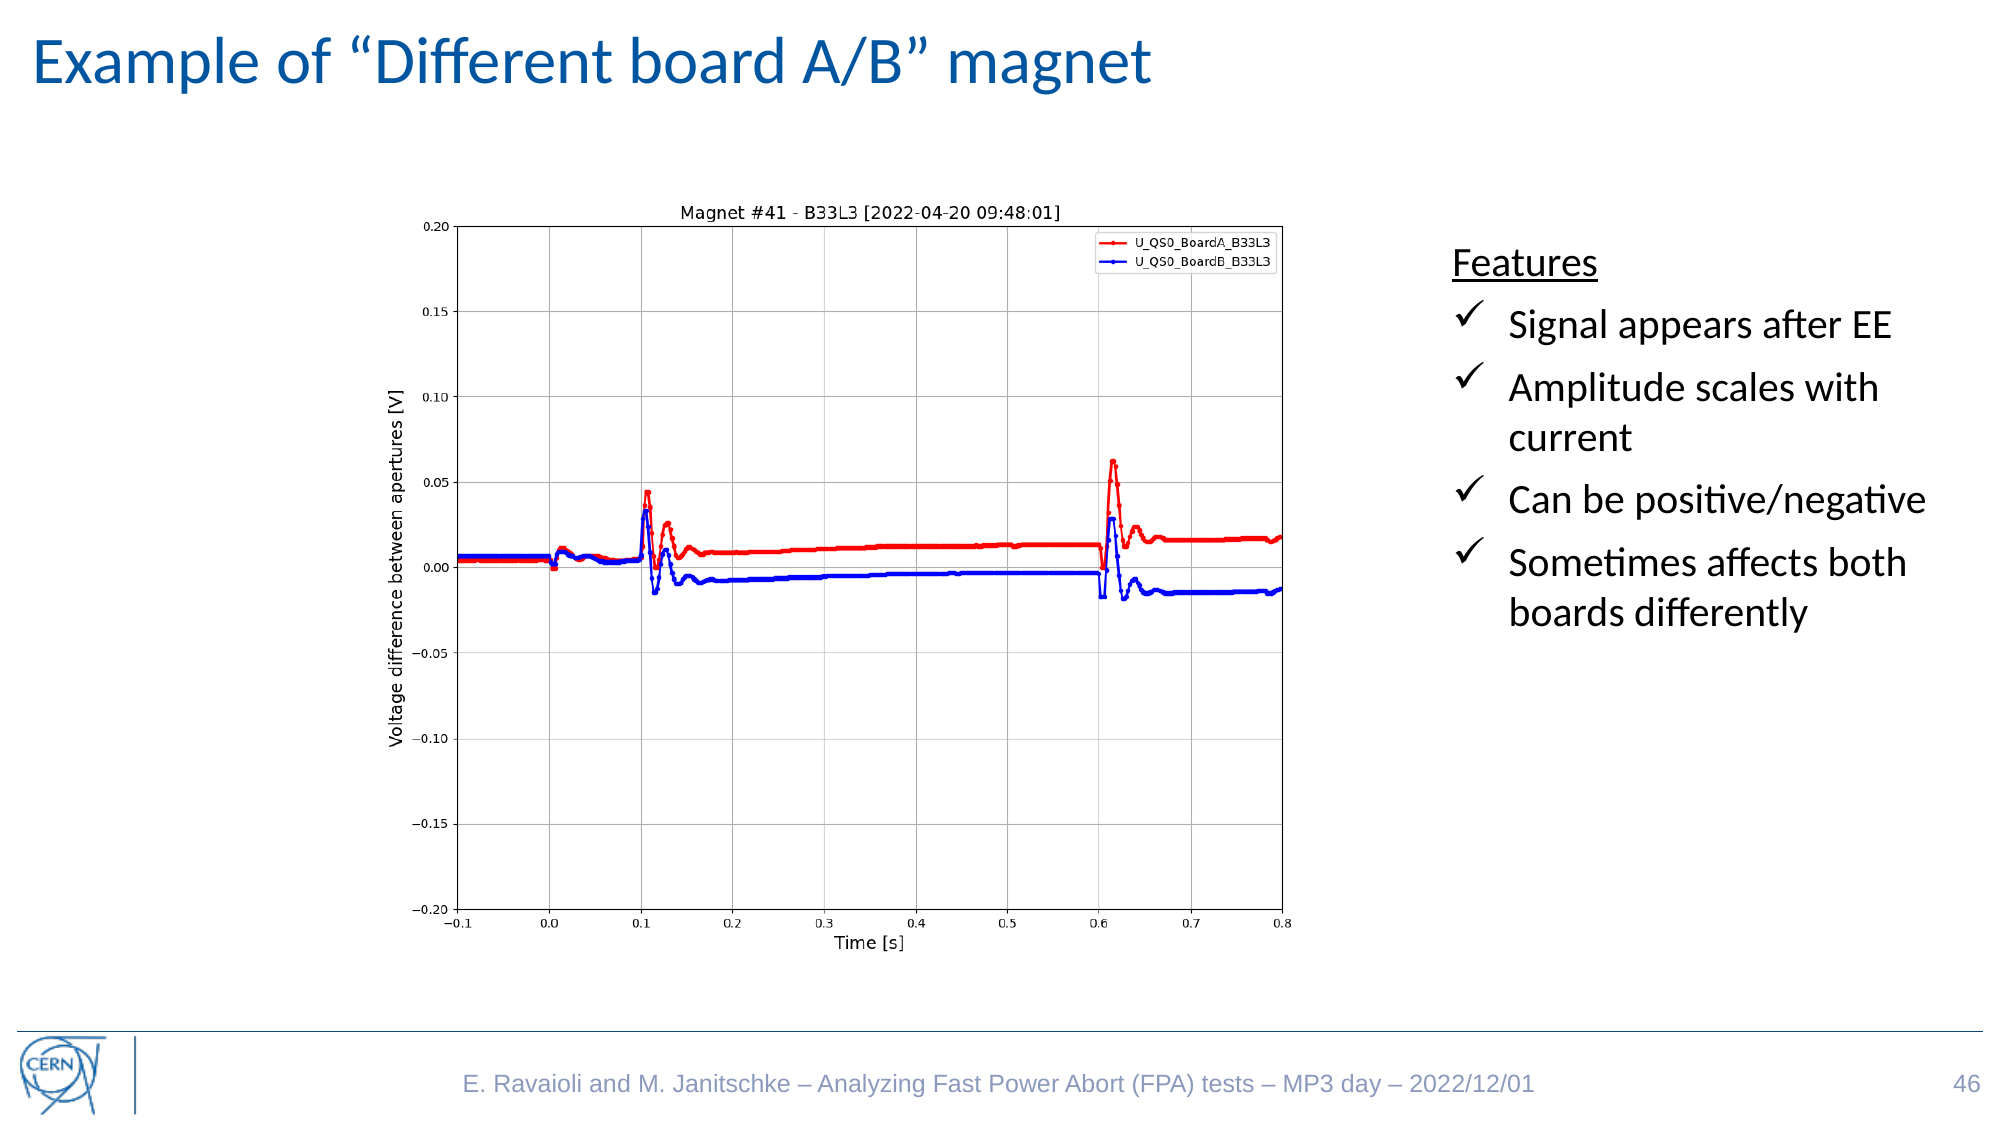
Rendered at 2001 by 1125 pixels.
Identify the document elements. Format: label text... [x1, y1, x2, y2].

title Example of “Different board A/B” magnet [24, 13, 1976, 101]
picture [324, 119, 1389, 1006]
text_box Features Signal appears after EE Amplitude scales with current Can be positive/negative Sometimes affects both boards differently [1436, 226, 2000, 690]
